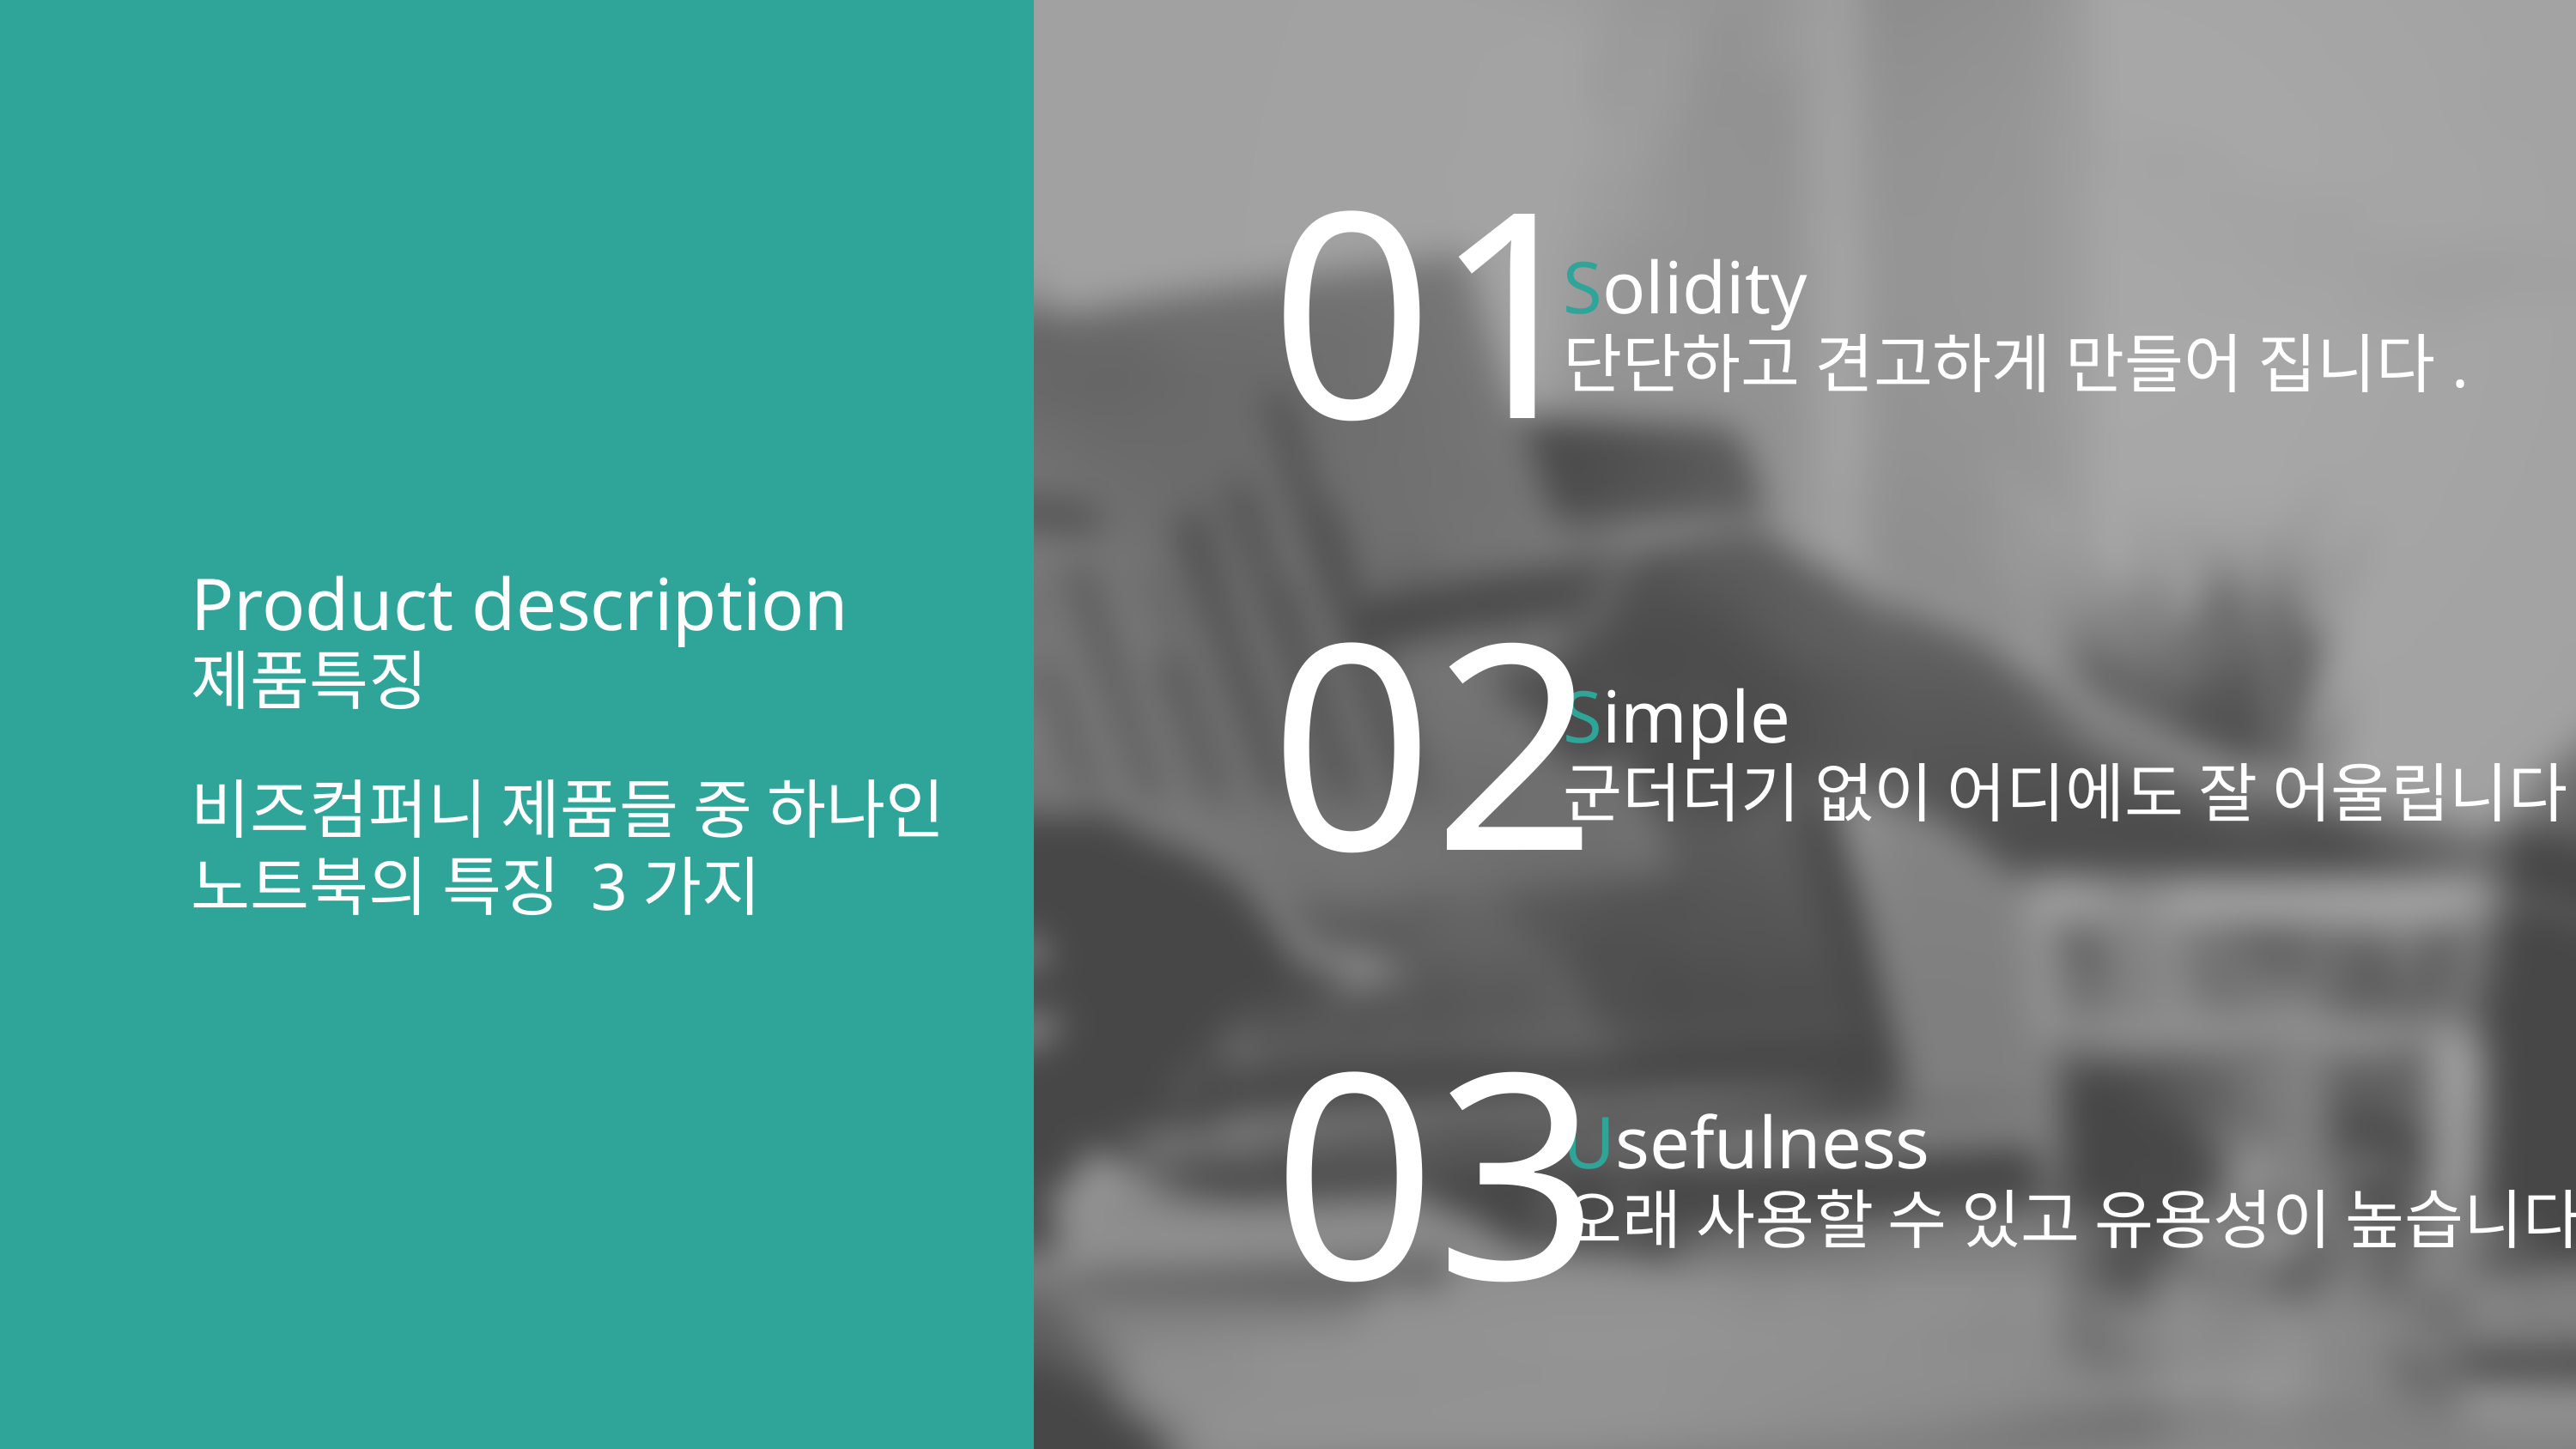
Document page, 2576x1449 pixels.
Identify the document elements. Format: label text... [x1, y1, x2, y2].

text_box 제품특징 [178, 649, 449, 721]
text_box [1034, 0, 2576, 1449]
text_box Product description [178, 552, 1005, 649]
text_box 비즈컴퍼니 제품들 중 하나인 노트북의 특징 3가지 [178, 762, 1030, 969]
